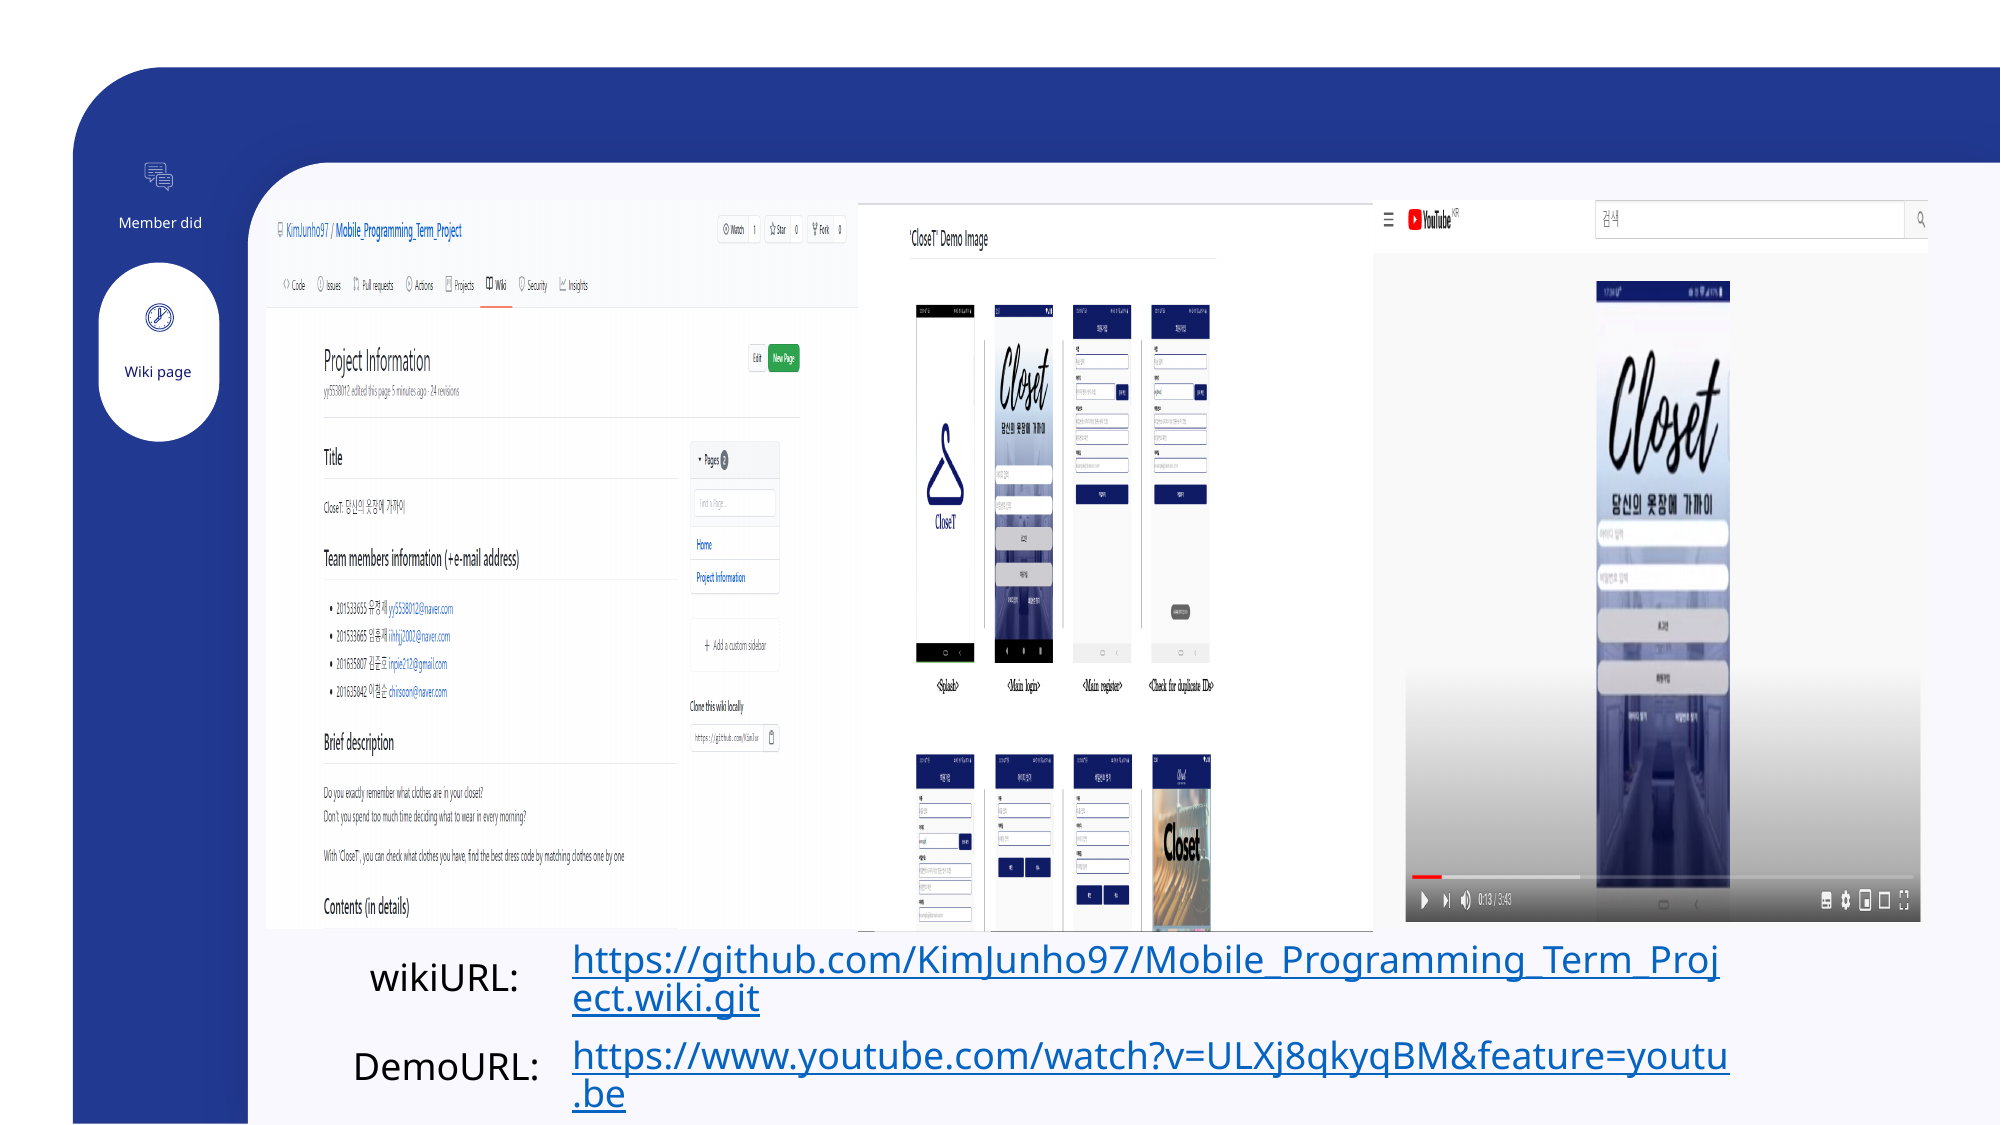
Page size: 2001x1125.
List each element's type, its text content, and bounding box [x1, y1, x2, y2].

picture [266, 200, 1928, 932]
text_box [144, 162, 173, 191]
text_box wikiURL: [355, 946, 543, 1007]
text_box [71, 66, 2000, 1125]
text_box https://www.youtube.com/watch?v=ULXj8qkyqBM&feature=youtu.be [557, 1024, 1752, 1091]
text_box Member did [103, 197, 218, 239]
text_box [97, 261, 221, 443]
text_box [145, 303, 174, 332]
text_box [246, 161, 2000, 1125]
text_box DemoURL: [338, 1035, 560, 1096]
text_box https://github.com/KimJunho97/Mobile_Programming_Term_Project.wiki.git [557, 928, 1752, 995]
text_box Wiki page [109, 346, 207, 388]
